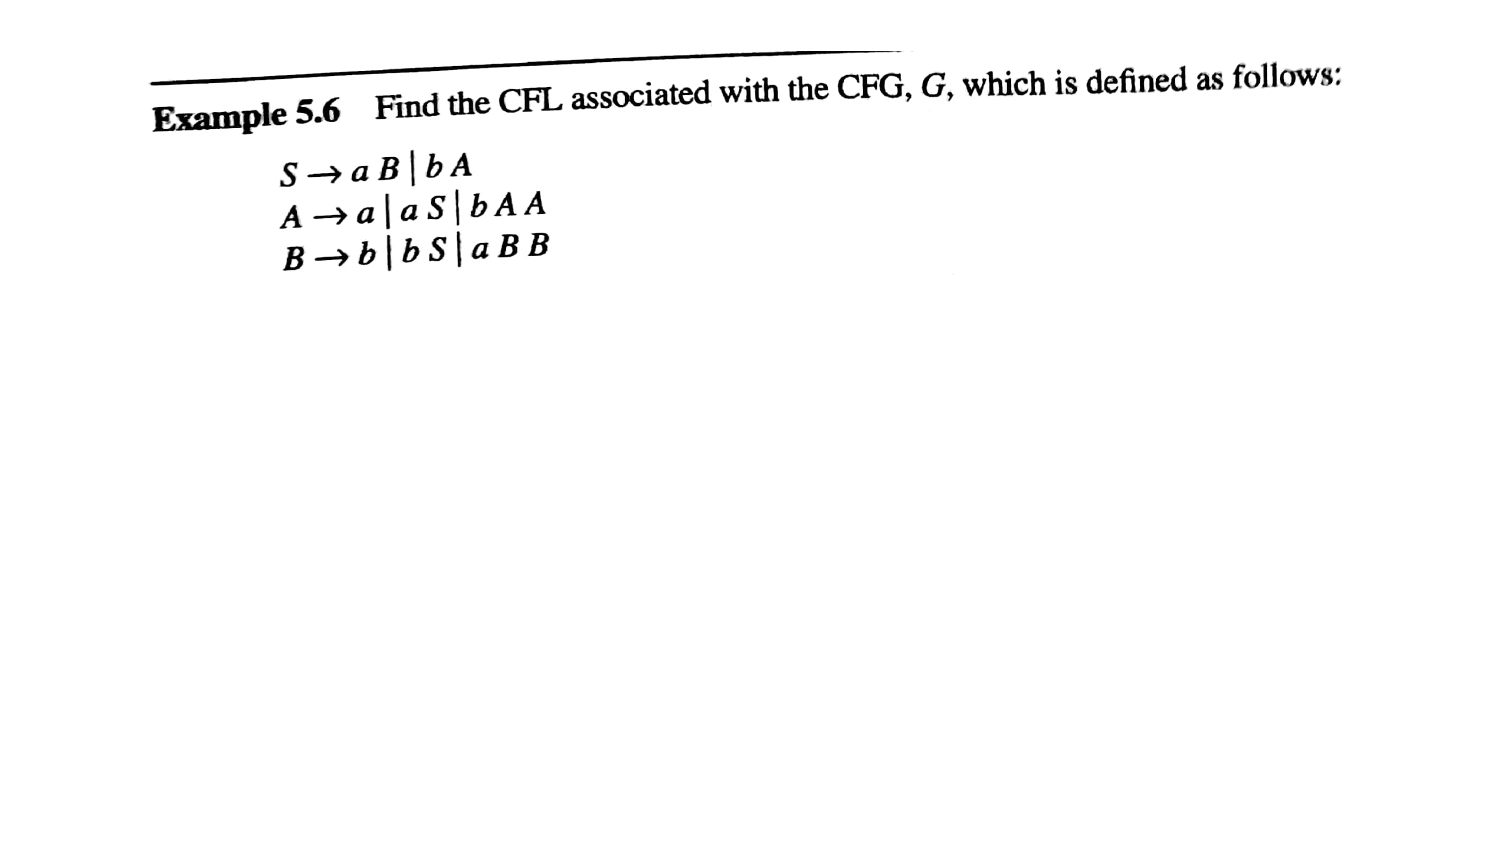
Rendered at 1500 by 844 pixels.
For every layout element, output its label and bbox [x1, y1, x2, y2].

picture [89, 50, 1424, 277]
